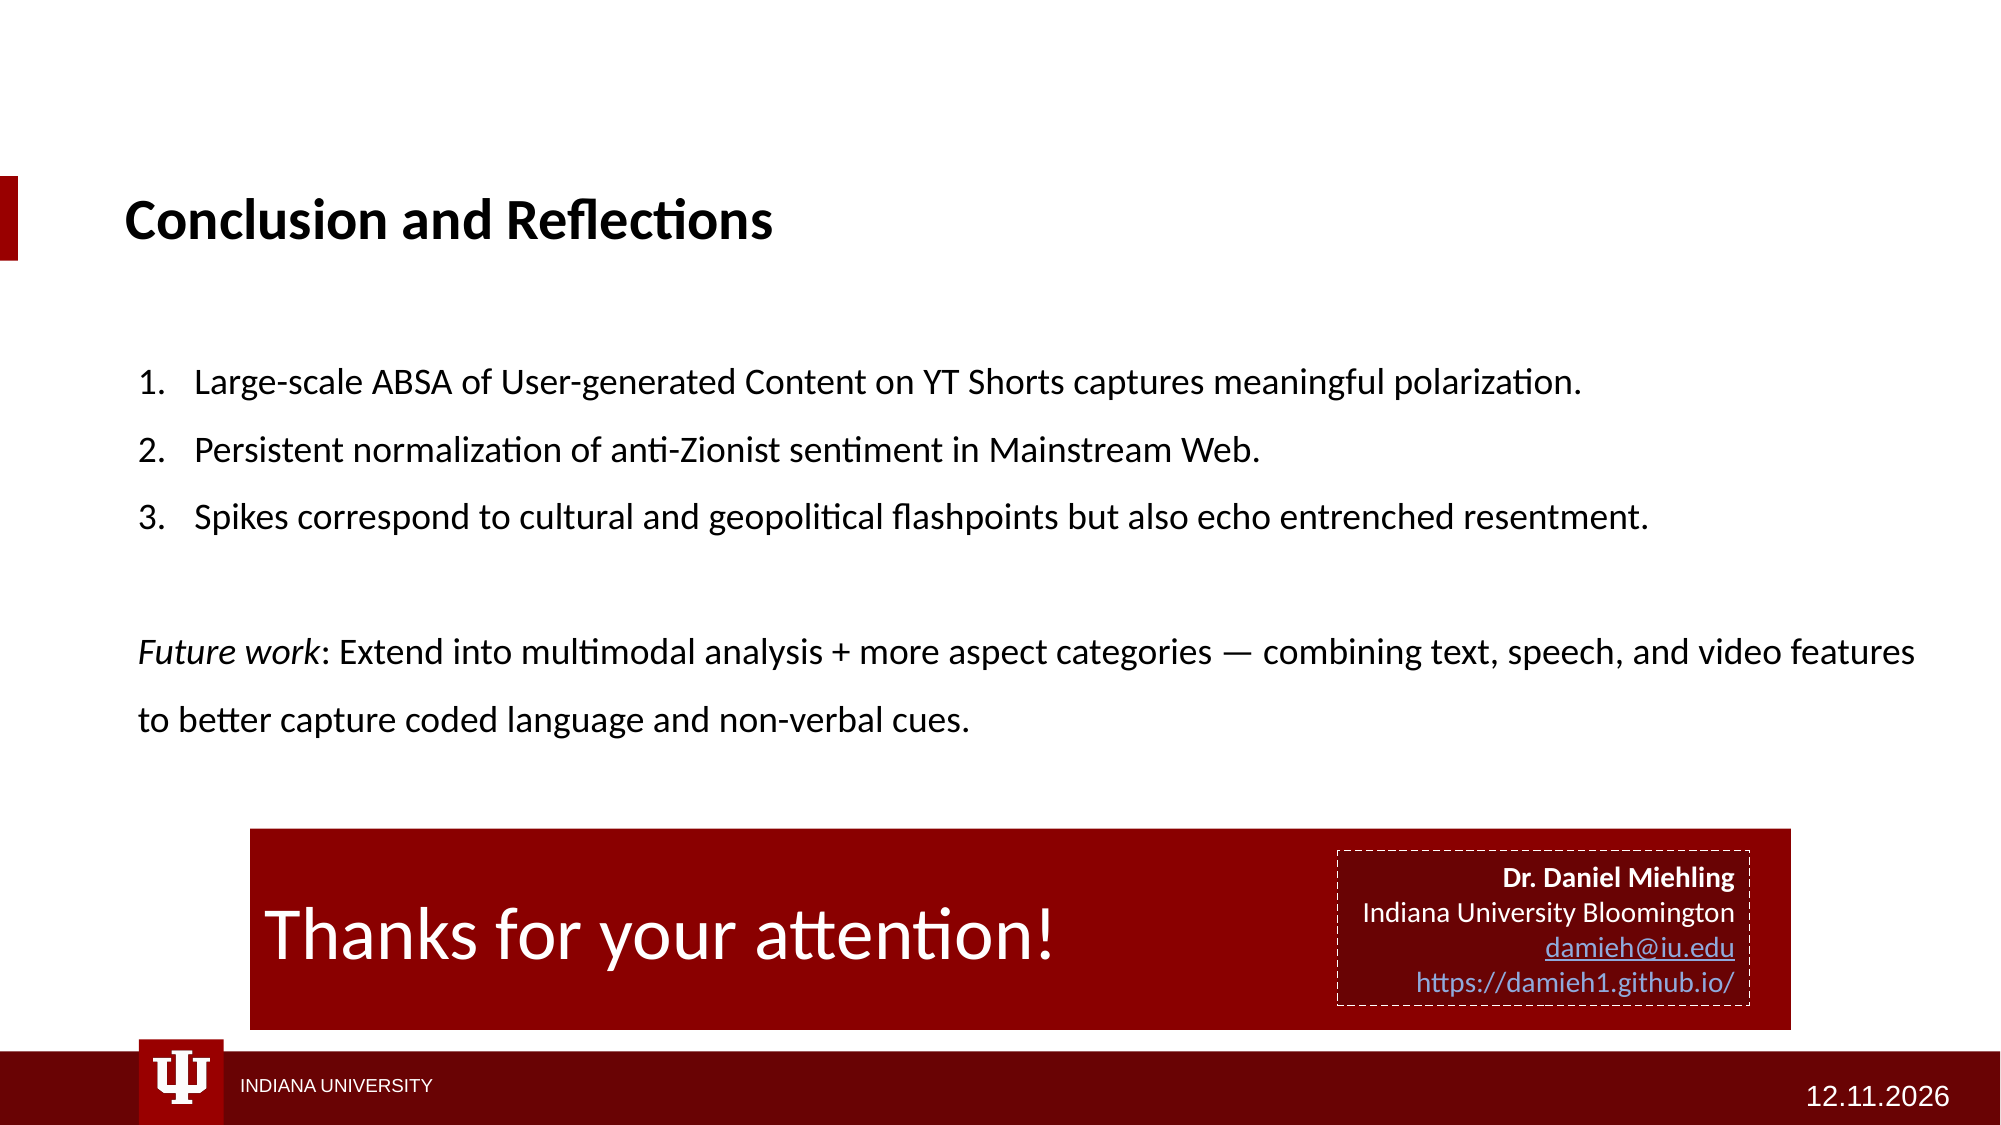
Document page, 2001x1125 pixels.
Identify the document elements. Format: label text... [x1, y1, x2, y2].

text_box Thanks for your attention! [250, 828, 1791, 1030]
text_box 25.08.2025 [1791, 1069, 2000, 1125]
picture [153, 1050, 210, 1104]
text_box Dr. Daniel Miehling Indiana University Bloomington damieh@iu.edu https://damieh1.github.io/ [1337, 850, 1750, 1006]
text_box Conclusion and Reflections [110, 163, 1862, 269]
text_box Large-scale ABSA of User-generated Content on YT Shorts captures meaningful polarization. Persistent normalization of anti-Zionist sentiment in Mainstream Web. Spikes correspond to cultural and geopolitical flashpoints but also echo entrenched resentment. Future work: Extend into multimodal analysis + more aspect categories — combining text, speech, and video features to better capture coded language and non-verbal cues. [123, 327, 1944, 747]
